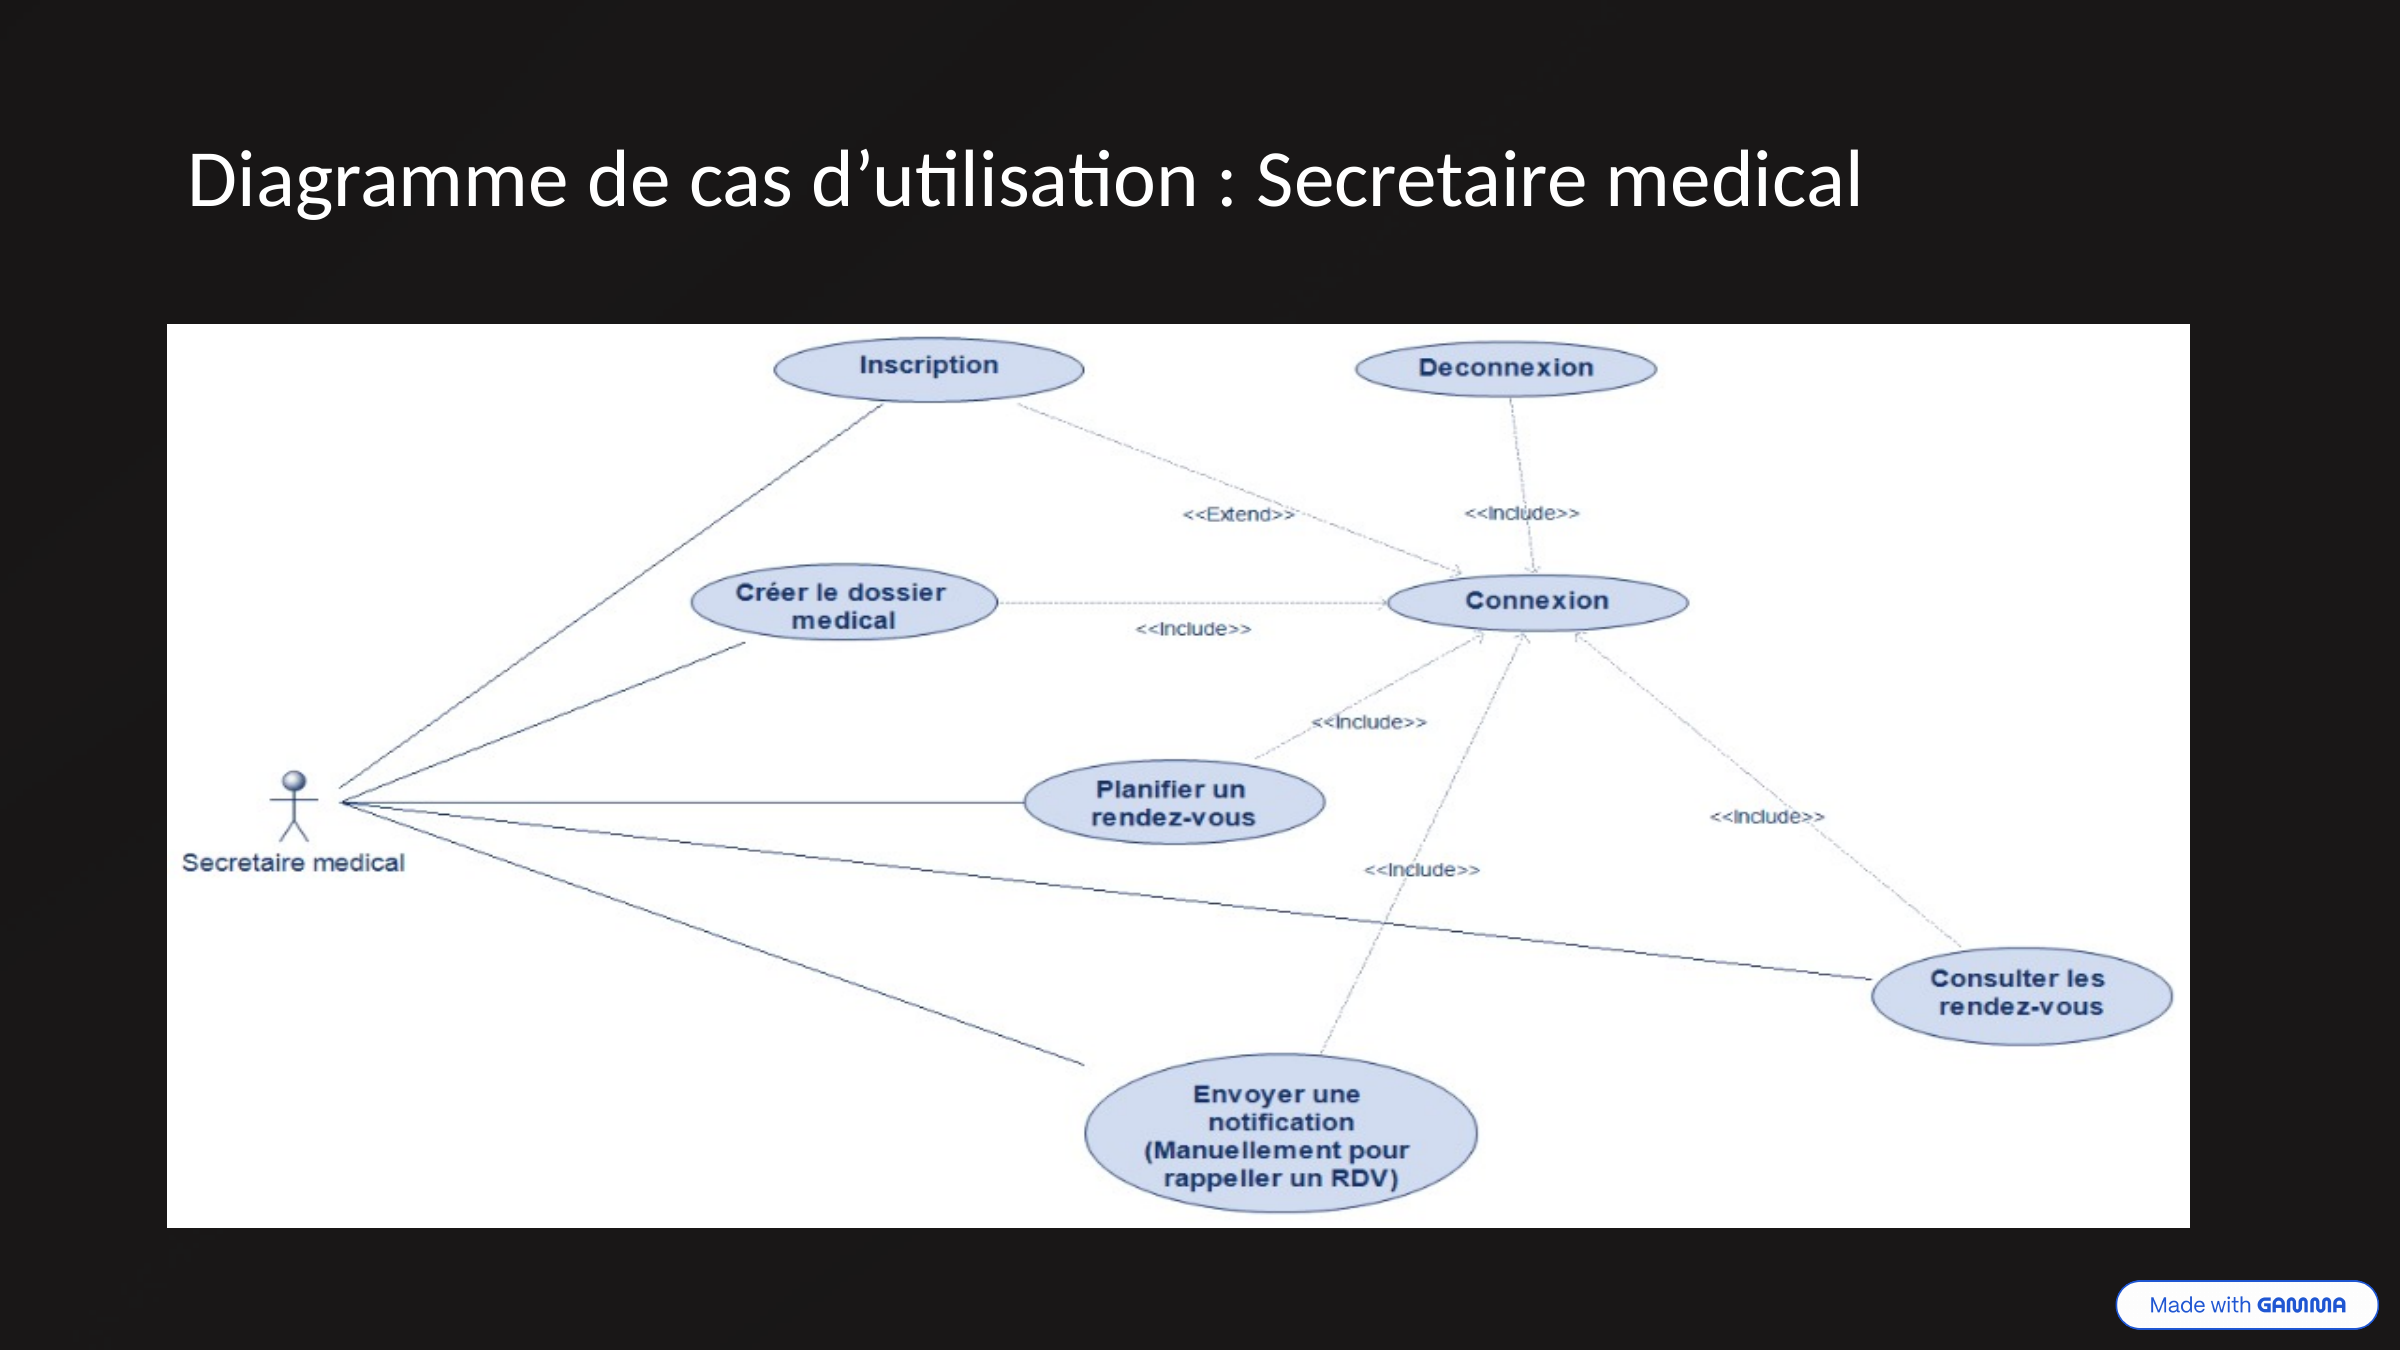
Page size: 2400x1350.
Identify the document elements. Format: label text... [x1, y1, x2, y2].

text_box [806, 95, 1741, 197]
picture [2106, 1271, 2389, 1339]
text_box Diagramme de cas d’utilisation : Secretaire medical [187, 121, 1565, 224]
picture [166, 324, 2190, 1229]
